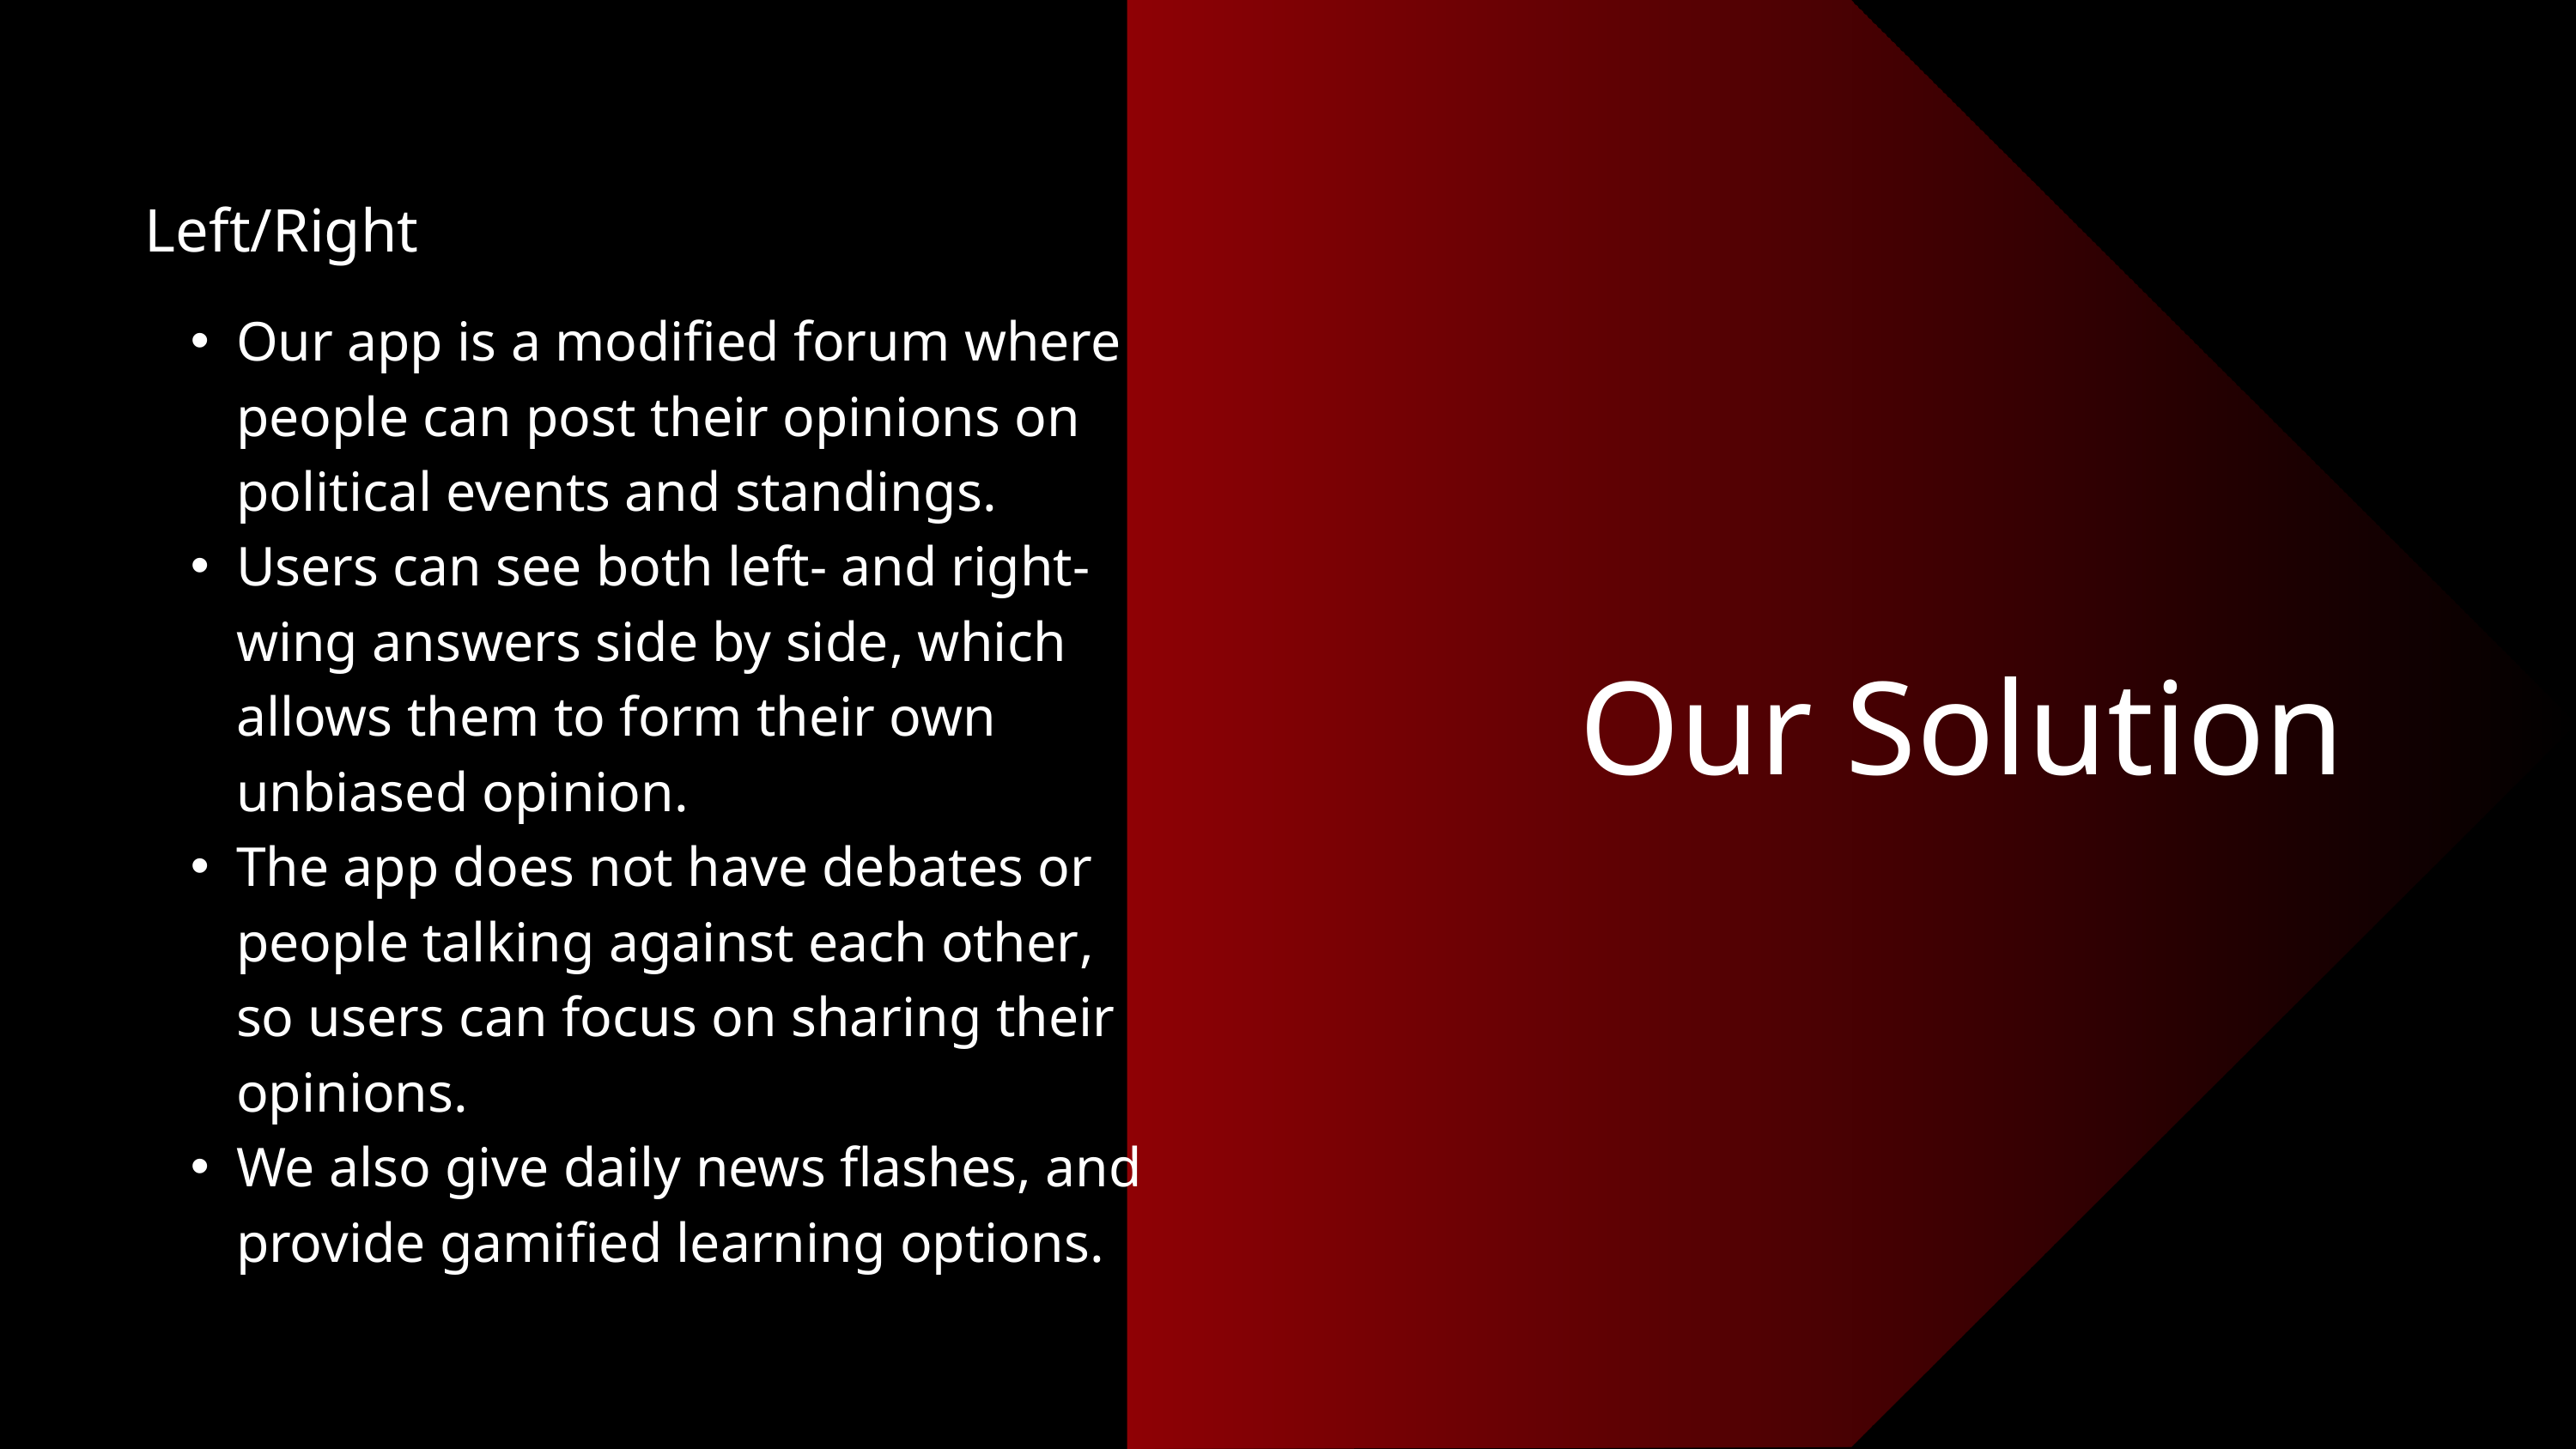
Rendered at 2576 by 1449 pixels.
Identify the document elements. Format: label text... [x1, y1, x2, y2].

text_box Our Solution [1492, 646, 2432, 801]
text_box [1127, 0, 2576, 1449]
text_box Our app is a modified forum where people can post their opinions on political events and standings. Users can see both left- and right-wing answers side by side, which allows them to form their own unbiased opinion. The app does not have debates or people talking against each other, so users can focus on sharing their opinions. We also give daily news flashes, and provide gamified learning options. [144, 296, 1159, 1273]
text_box Left/Right [144, 192, 1159, 264]
